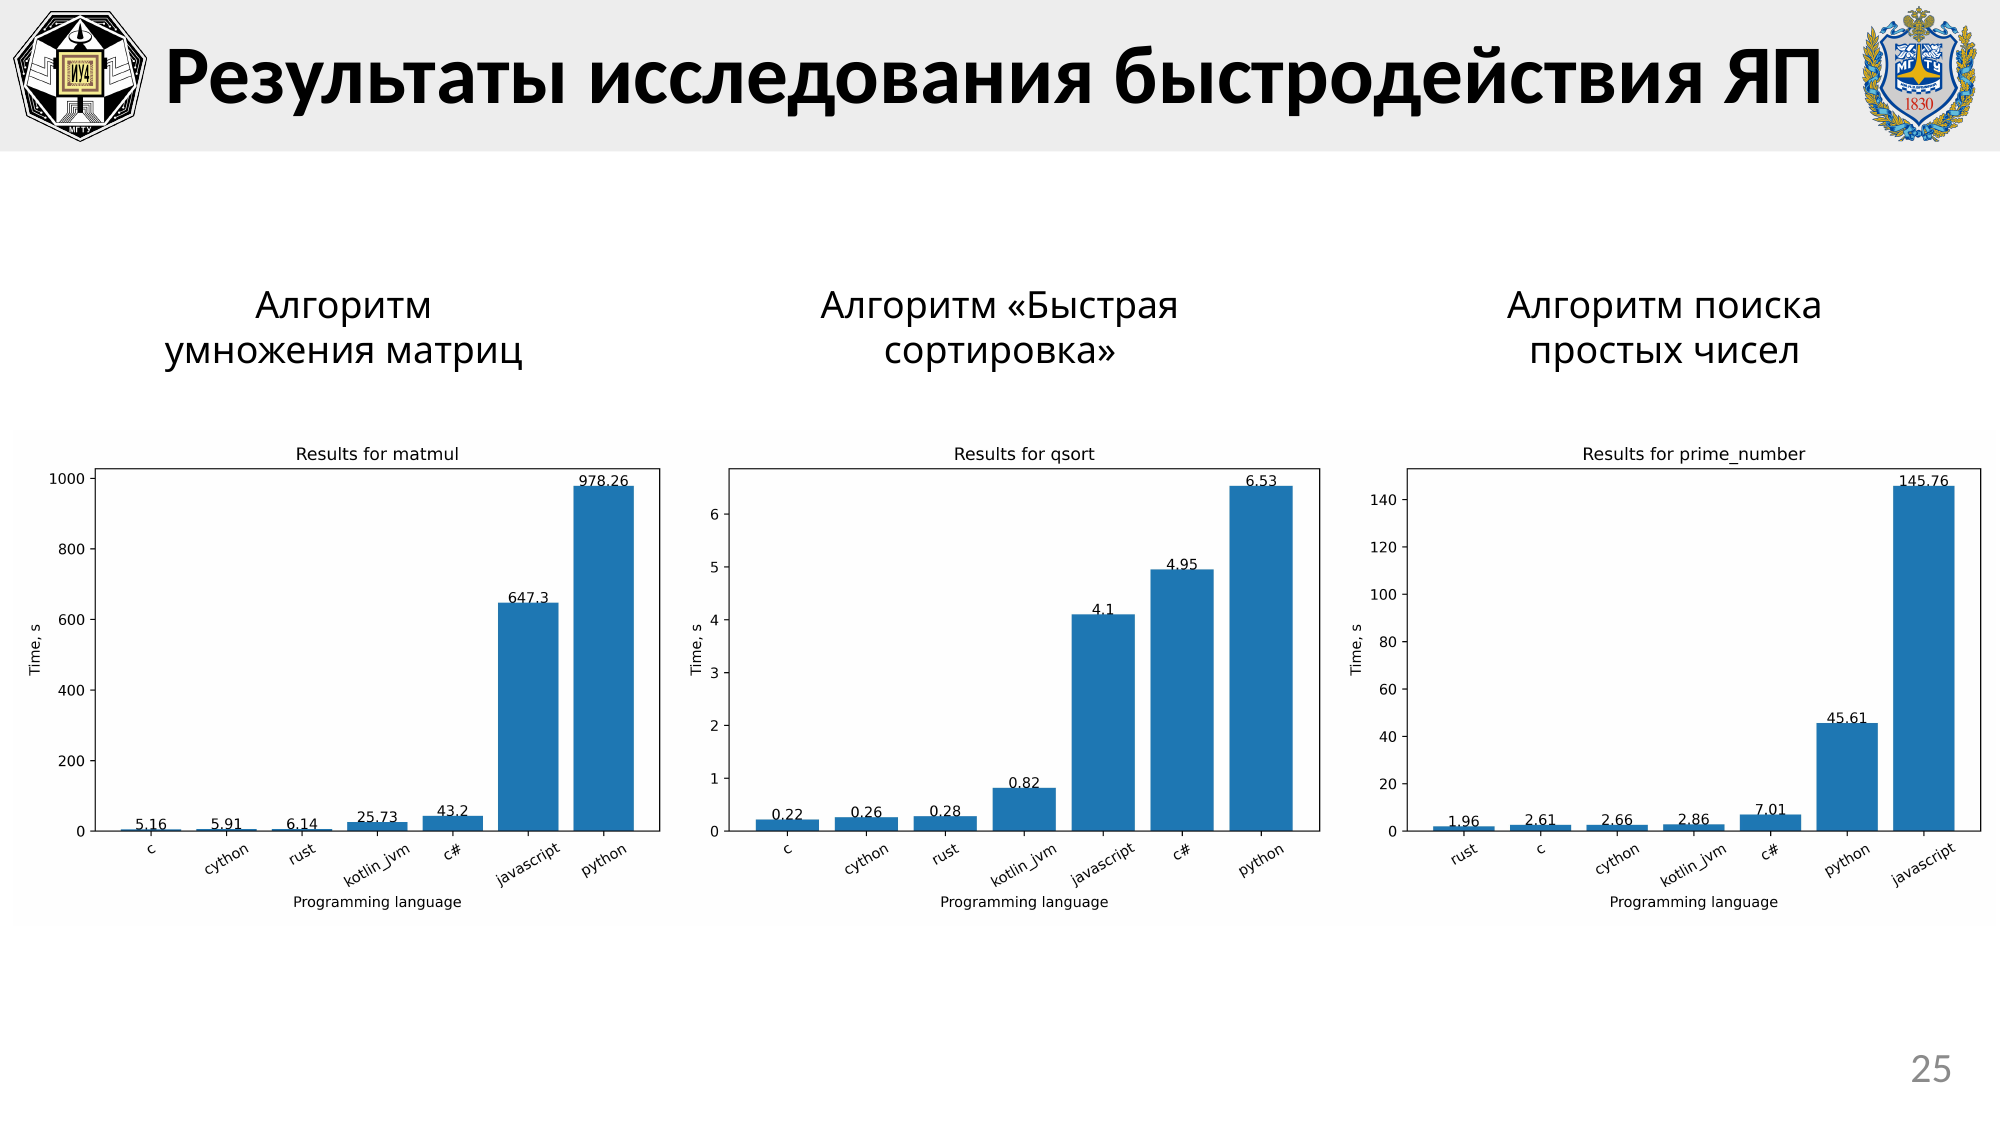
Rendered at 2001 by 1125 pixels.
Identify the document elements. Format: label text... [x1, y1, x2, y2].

text_box Результаты исследования быстродействия ЯП [0, 0, 2000, 152]
picture [1862, 5, 1977, 142]
text_box Алгоритм умножения матриц [130, 274, 558, 379]
text_box Алгоритм «Быстрая сортировка» [786, 274, 1214, 379]
slide_number 25 [1517, 1036, 1968, 1097]
picture [13, 11, 147, 142]
picture [13, 430, 1996, 926]
text_box Алгоритм поиска простых чисел [1451, 274, 1879, 379]
